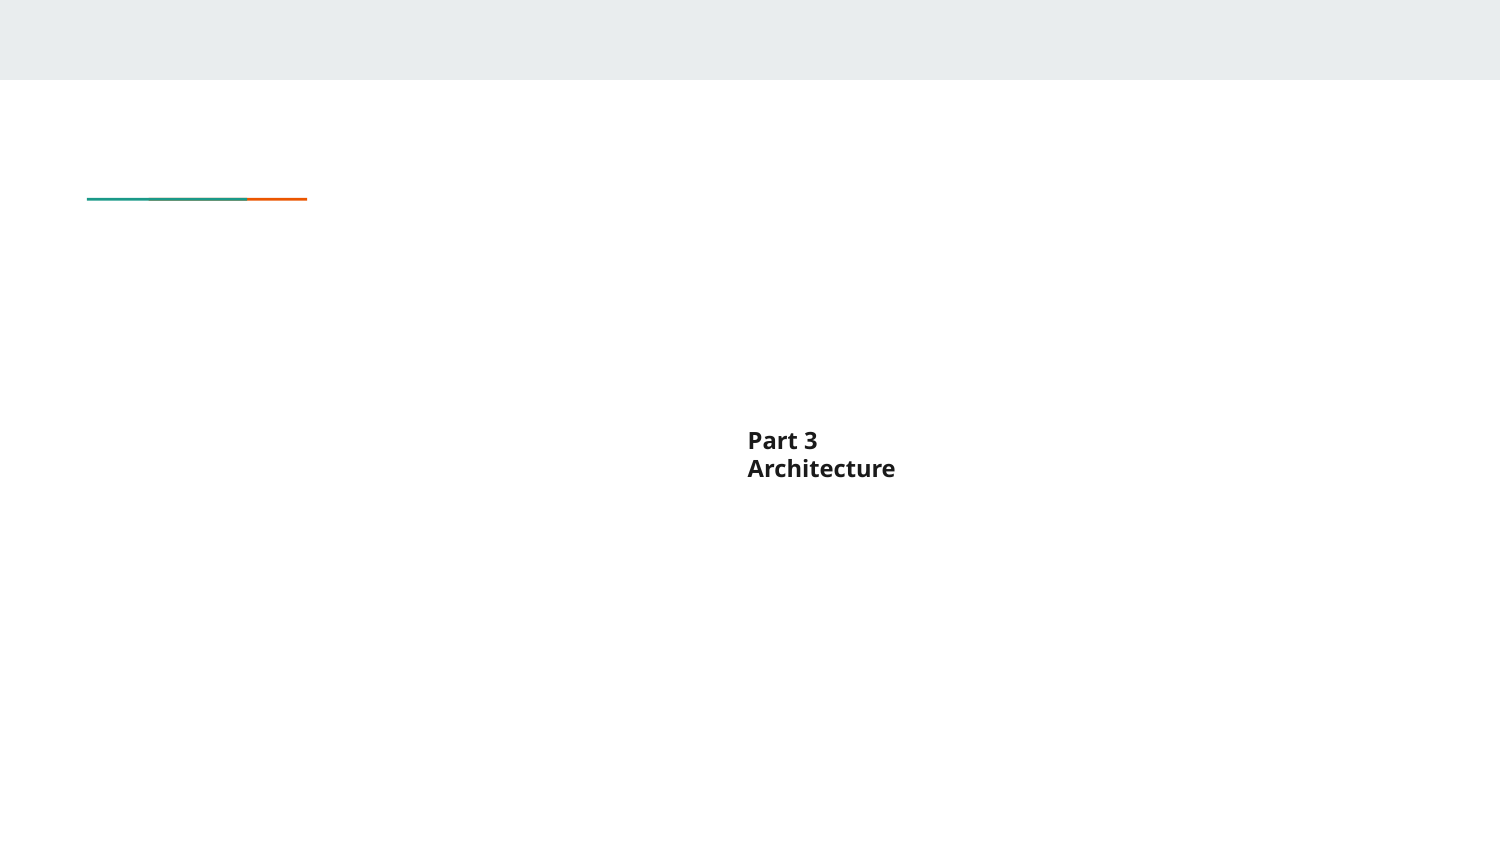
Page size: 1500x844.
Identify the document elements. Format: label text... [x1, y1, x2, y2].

title Part 3 Architecture [732, 410, 1454, 499]
